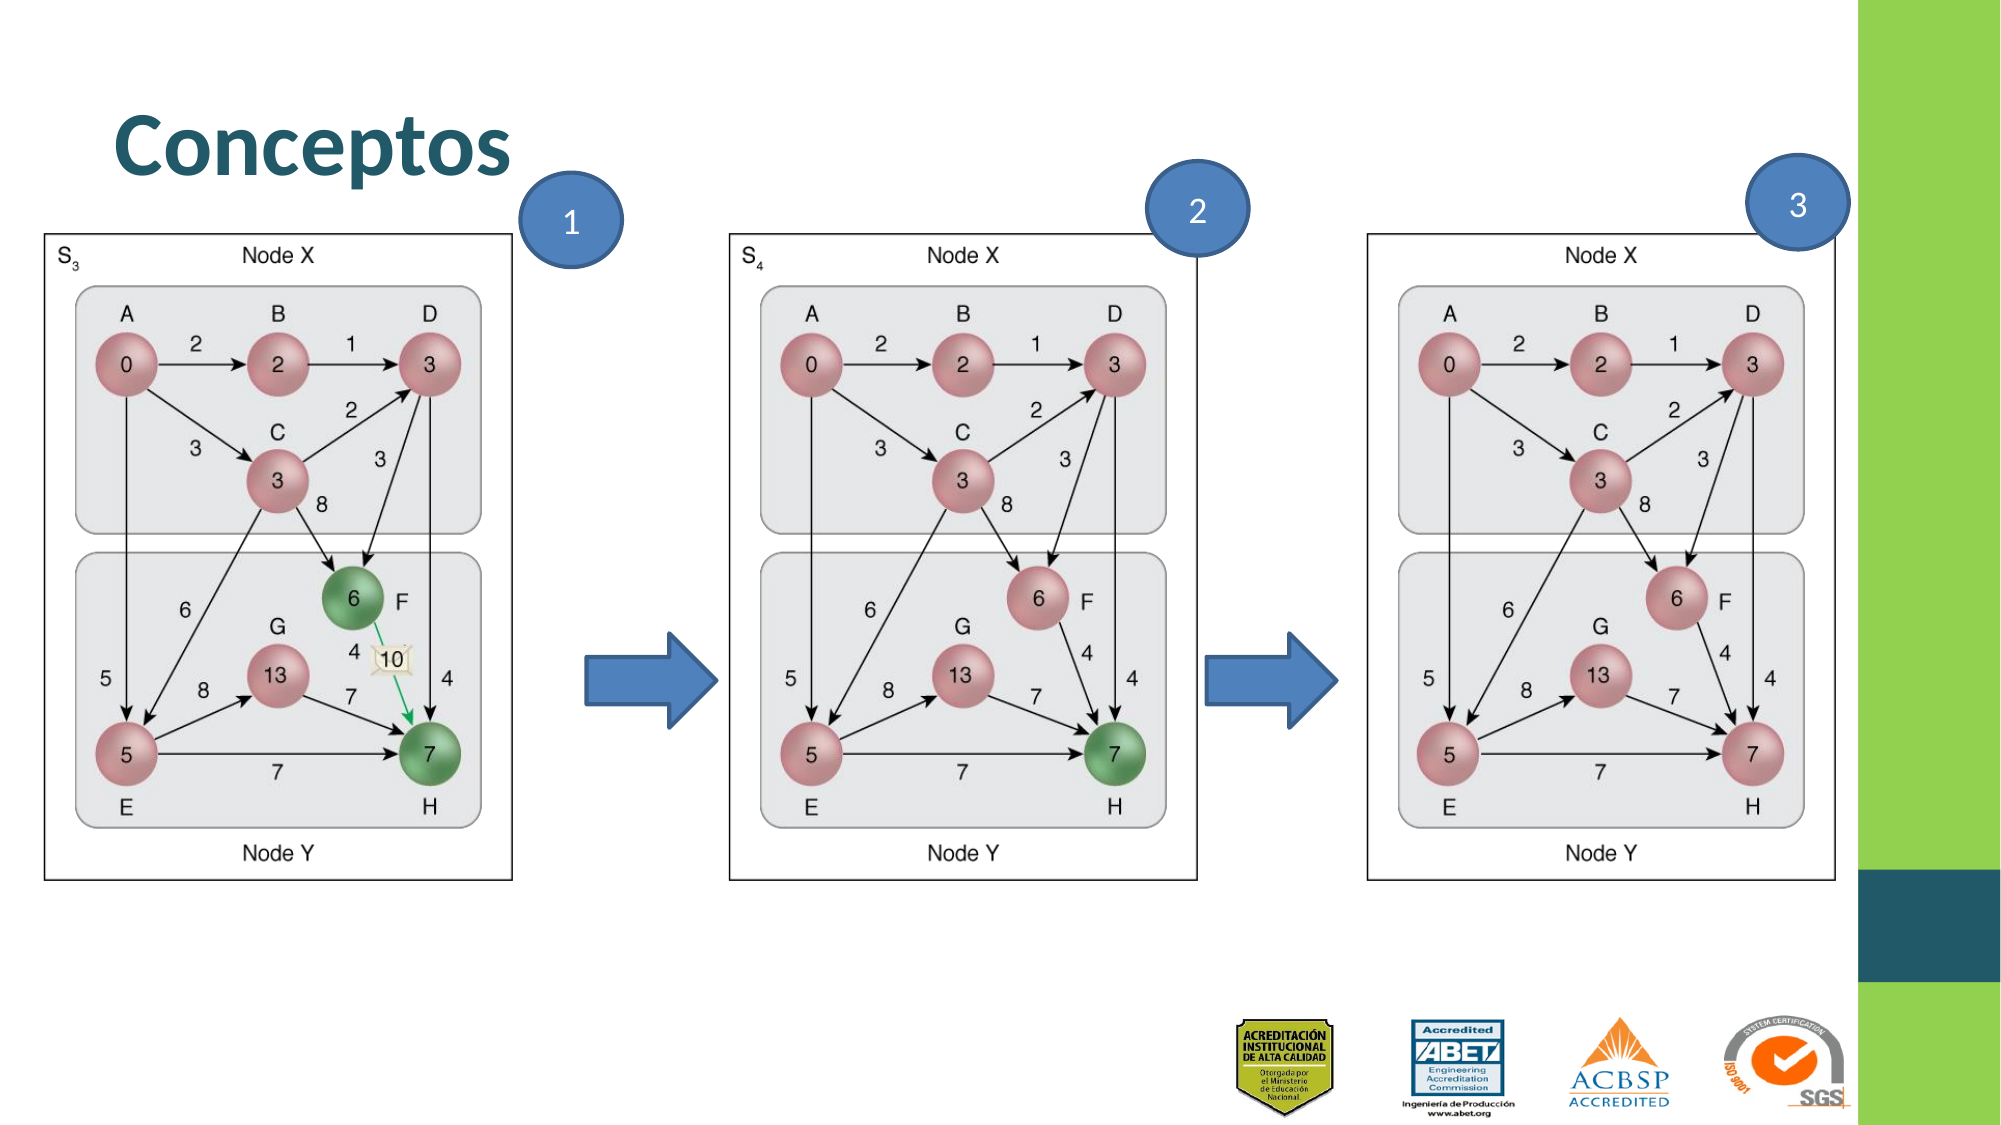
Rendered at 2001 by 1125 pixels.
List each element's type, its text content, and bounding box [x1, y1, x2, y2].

picture [1393, 1011, 1520, 1121]
text_box 1 [518, 170, 625, 270]
text_box [728, 231, 1201, 882]
text_box 2 [1144, 158, 1251, 258]
text_box 3 [1745, 152, 1851, 252]
text_box [1204, 631, 1339, 730]
text_box [43, 231, 516, 882]
picture [1204, 1011, 1363, 1121]
picture [1724, 1015, 1851, 1109]
title Conceptos [99, 45, 941, 233]
picture [1566, 1015, 1671, 1109]
text_box [1366, 231, 1839, 882]
text_box [584, 631, 719, 730]
